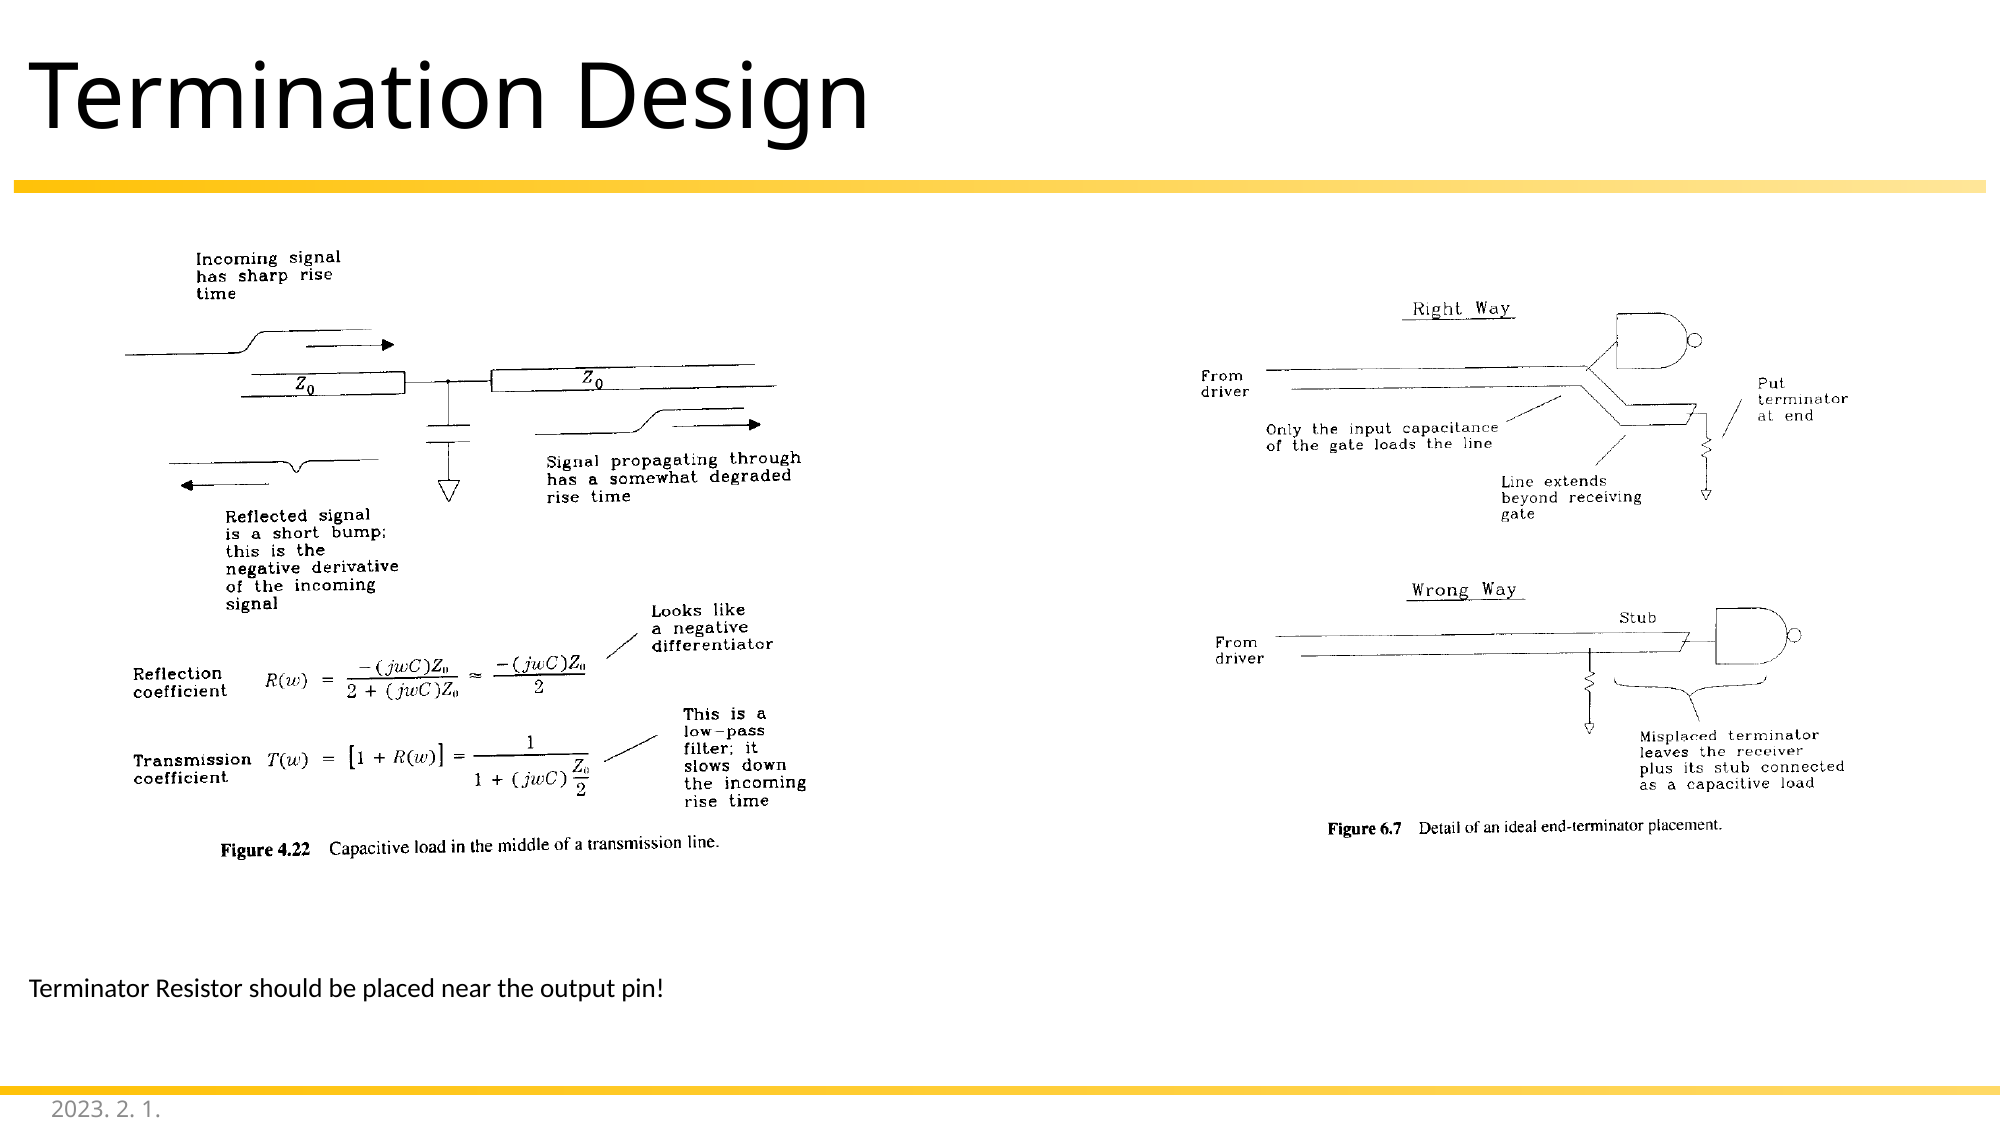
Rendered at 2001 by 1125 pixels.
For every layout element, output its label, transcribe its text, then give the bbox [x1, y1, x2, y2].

title Termination Design [13, 25, 1986, 173]
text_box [1697, 1087, 1703, 1094]
table_cell GND [599, 180, 605, 192]
picture [1151, 285, 1882, 840]
slide_number 2023. 2. 1. [36, 1078, 486, 1125]
text_box Terminator Resistor should be placed near the output pin! [13, 963, 719, 1011]
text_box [1008, 180, 1014, 192]
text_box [1578, 1087, 1584, 1094]
picture [13, 219, 880, 906]
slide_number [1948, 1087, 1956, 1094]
